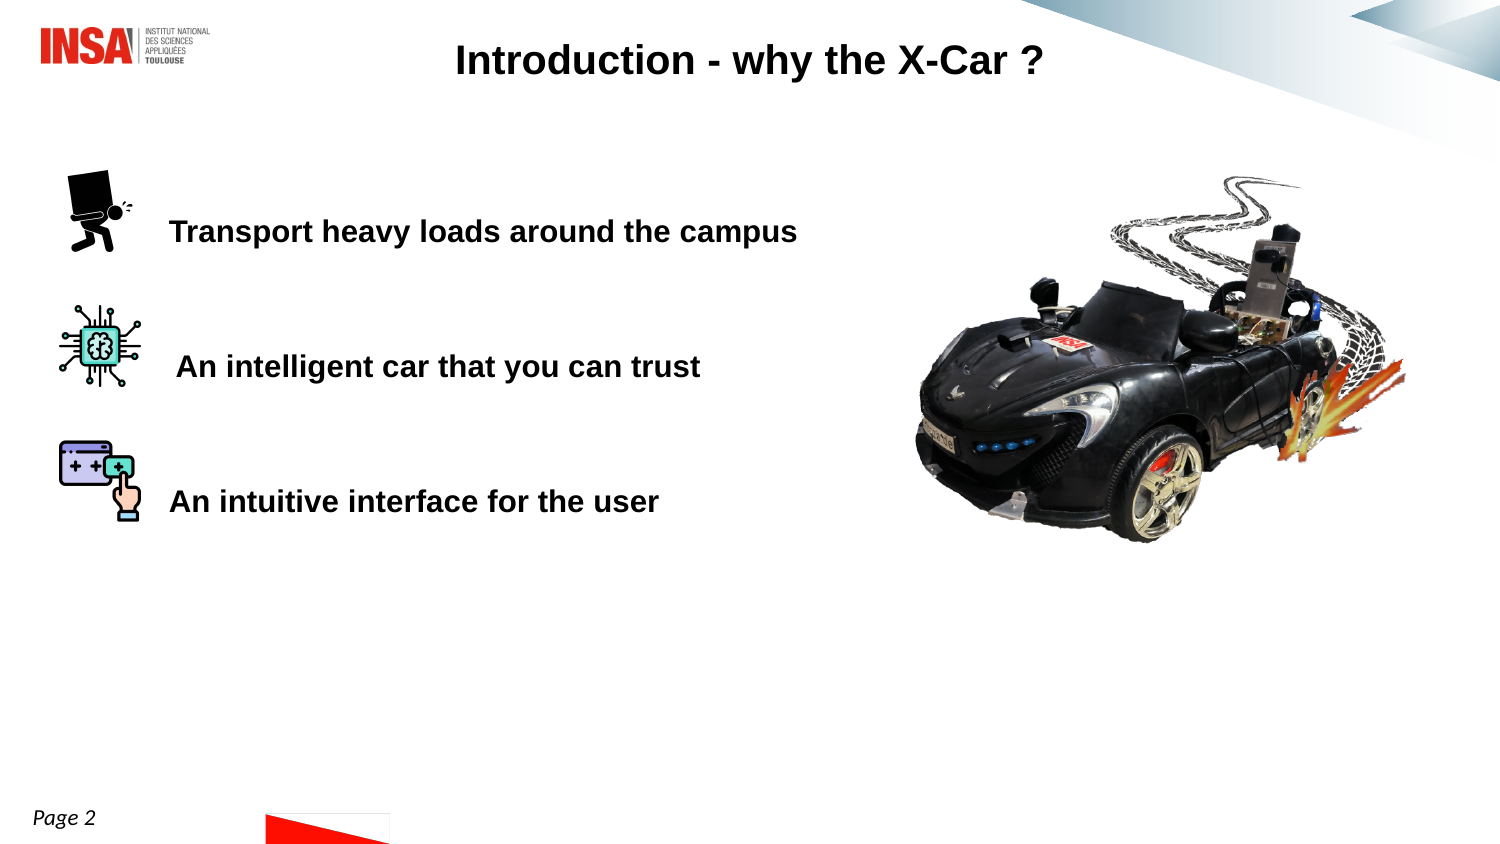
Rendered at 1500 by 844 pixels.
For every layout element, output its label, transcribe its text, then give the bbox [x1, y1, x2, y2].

list An intuitive interface for the user [153, 455, 649, 508]
list Introduction - why the X-Car ? [371, 18, 1128, 71]
picture [59, 305, 141, 387]
picture [59, 440, 141, 522]
picture [41, 27, 210, 64]
picture [265, 813, 390, 844]
list Transport heavy loads around the campus [153, 184, 649, 237]
picture [59, 169, 141, 252]
picture [620, 78, 1500, 777]
list An intelligent car that you can trust [160, 319, 642, 372]
